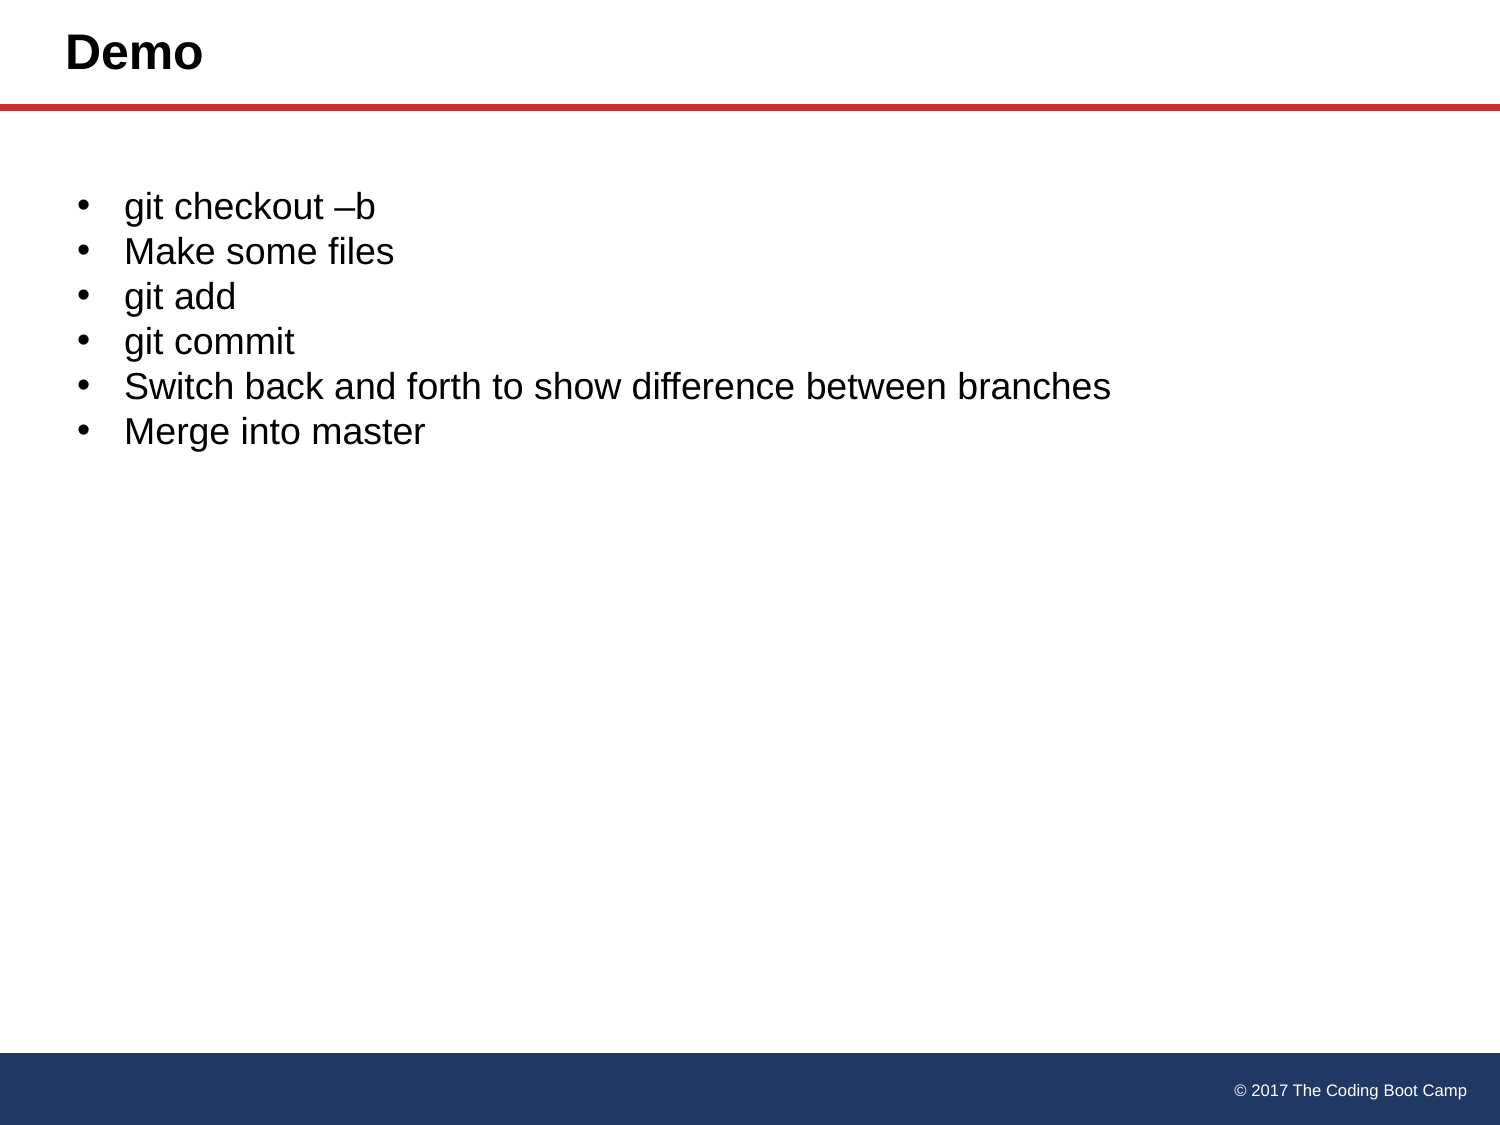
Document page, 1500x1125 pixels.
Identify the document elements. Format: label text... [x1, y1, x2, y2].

text_box git checkout –b Make some files git add git commit Switch back and forth to show difference between branches Merge into master [62, 174, 1400, 460]
title Demo [50, 0, 948, 108]
